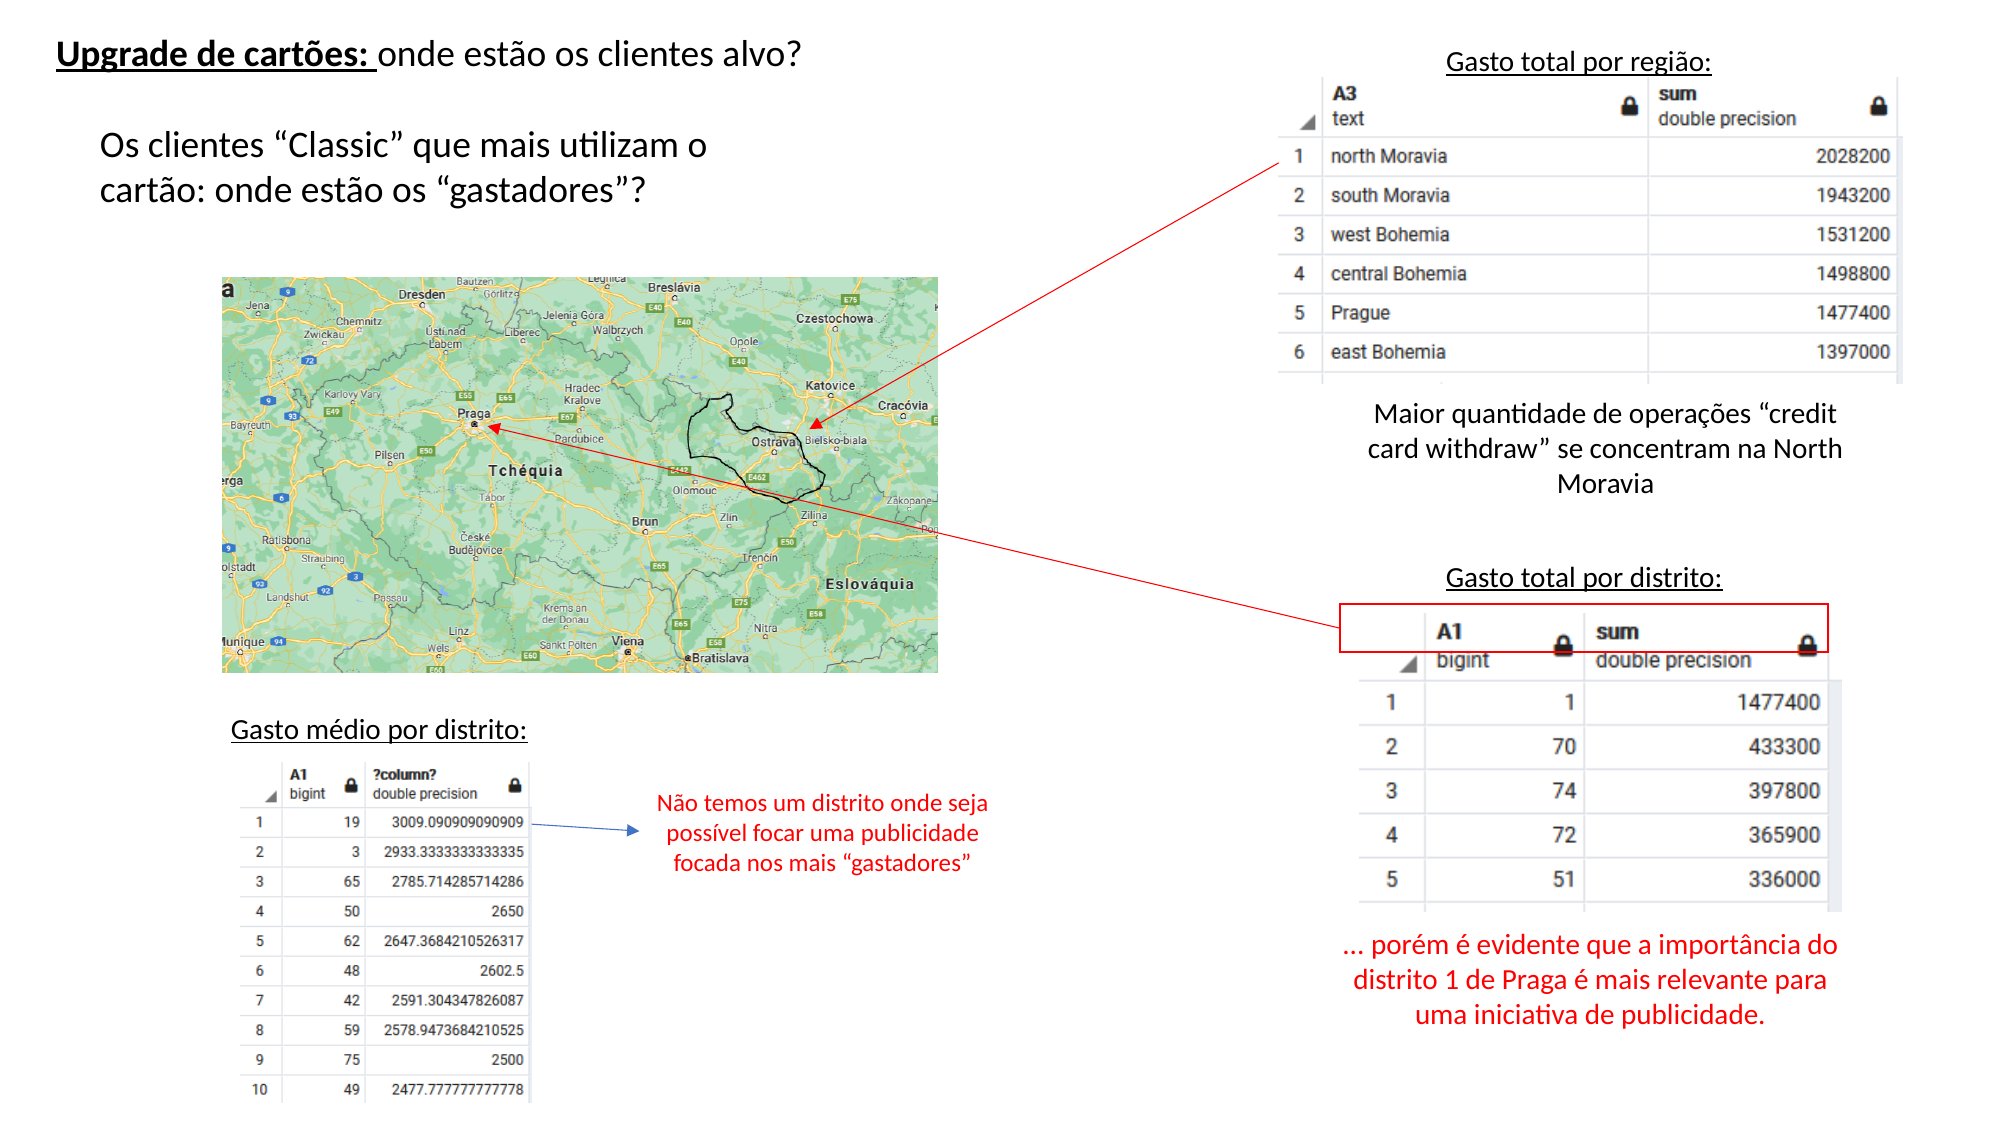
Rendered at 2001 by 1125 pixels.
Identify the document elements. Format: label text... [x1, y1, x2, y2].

picture [1359, 613, 1842, 913]
picture [1278, 77, 1903, 384]
text_box Gasto total por região: [1344, 35, 1814, 77]
text_box [1339, 603, 1829, 653]
text_box Não temos um distrito onde seja possível focar uma publicidade focada nos mais “gastadores” [639, 778, 1007, 884]
text_box Os clientes “Classic” que mais utilizam o cartão: onde estão os “gastadores”? [85, 112, 766, 218]
text_box ... porém é evidente que a importância do distrito 1 de Praga é mais relevante para uma iniciativa de publicidade. [1313, 917, 1868, 1038]
text_box Gasto médio por distrito: [216, 703, 685, 753]
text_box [487, 426, 1341, 629]
text_box Maior quantidade de operações “credit card withdraw” se concentram na North Moravia [1335, 386, 1876, 507]
picture [240, 762, 532, 1104]
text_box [809, 162, 1279, 426]
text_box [531, 824, 640, 832]
picture [222, 277, 938, 673]
text_box Gasto total por distrito: [1349, 550, 1819, 601]
text_box Upgrade de cartões: onde estão os clientes alvo? [41, 21, 831, 82]
